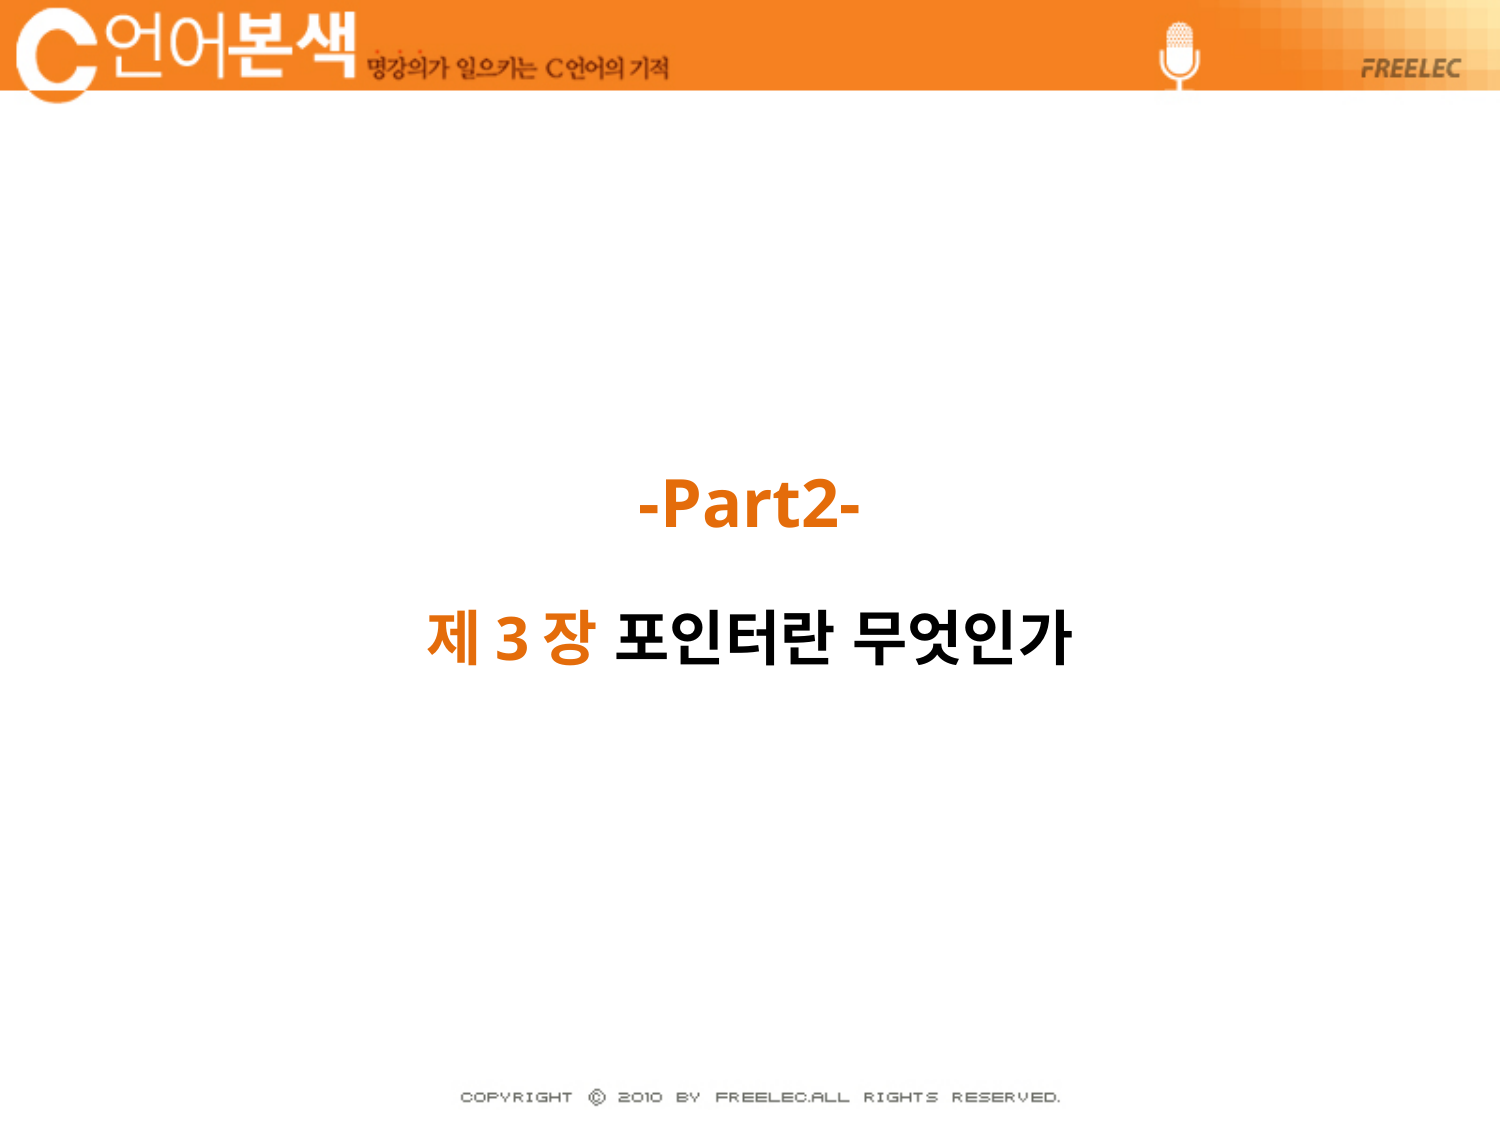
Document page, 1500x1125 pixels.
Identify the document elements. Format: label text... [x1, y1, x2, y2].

picture [0, 0, 1500, 1125]
title -Part2- 제3장 포인터란 무엇인가 [58, 404, 1442, 686]
